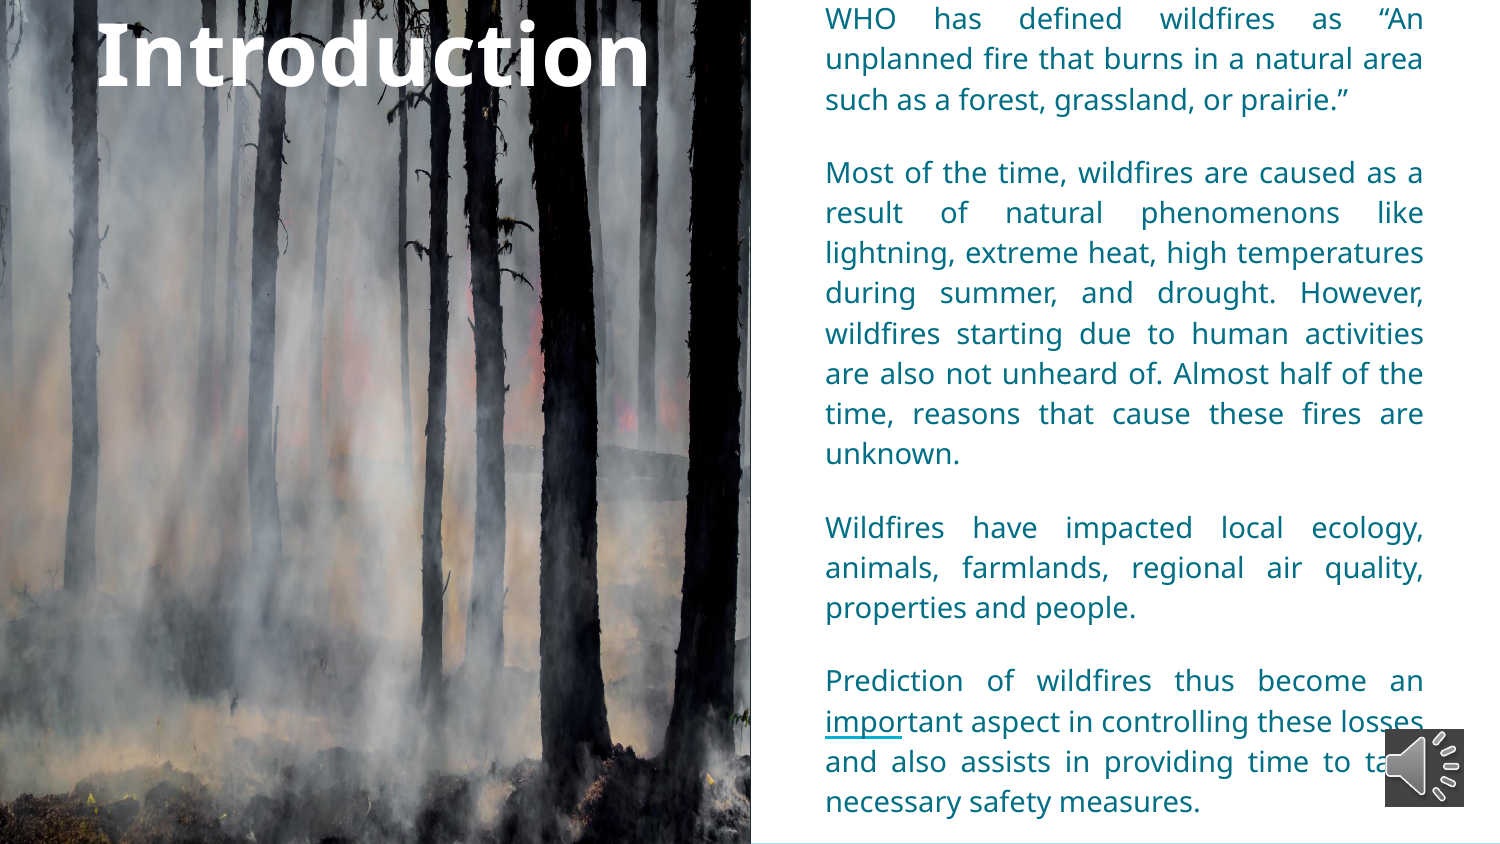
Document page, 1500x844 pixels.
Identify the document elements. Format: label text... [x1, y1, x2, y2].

picture [1384, 728, 1465, 809]
picture [0, 0, 751, 844]
list WHO has defined wildfires as “An unplanned fire that burns in a natural area such as a forest, grassland, or prairie.” Most of the time, wildfires are caused as a result of natural phenomenons like lightning, extreme heat, high temperatures during summer, and drought. However, wildfires starting due to human activities are also not unheard of. Almost half of the time, reasons that cause these fires are unknown. Wildfires have impacted local ecology, animals, farmlands, regional air quality, properties and people. Prediction of wildfires thus become an important aspect in controlling these losses and also assists in providing time to take necessary safety measures. [810, 69, 1440, 744]
